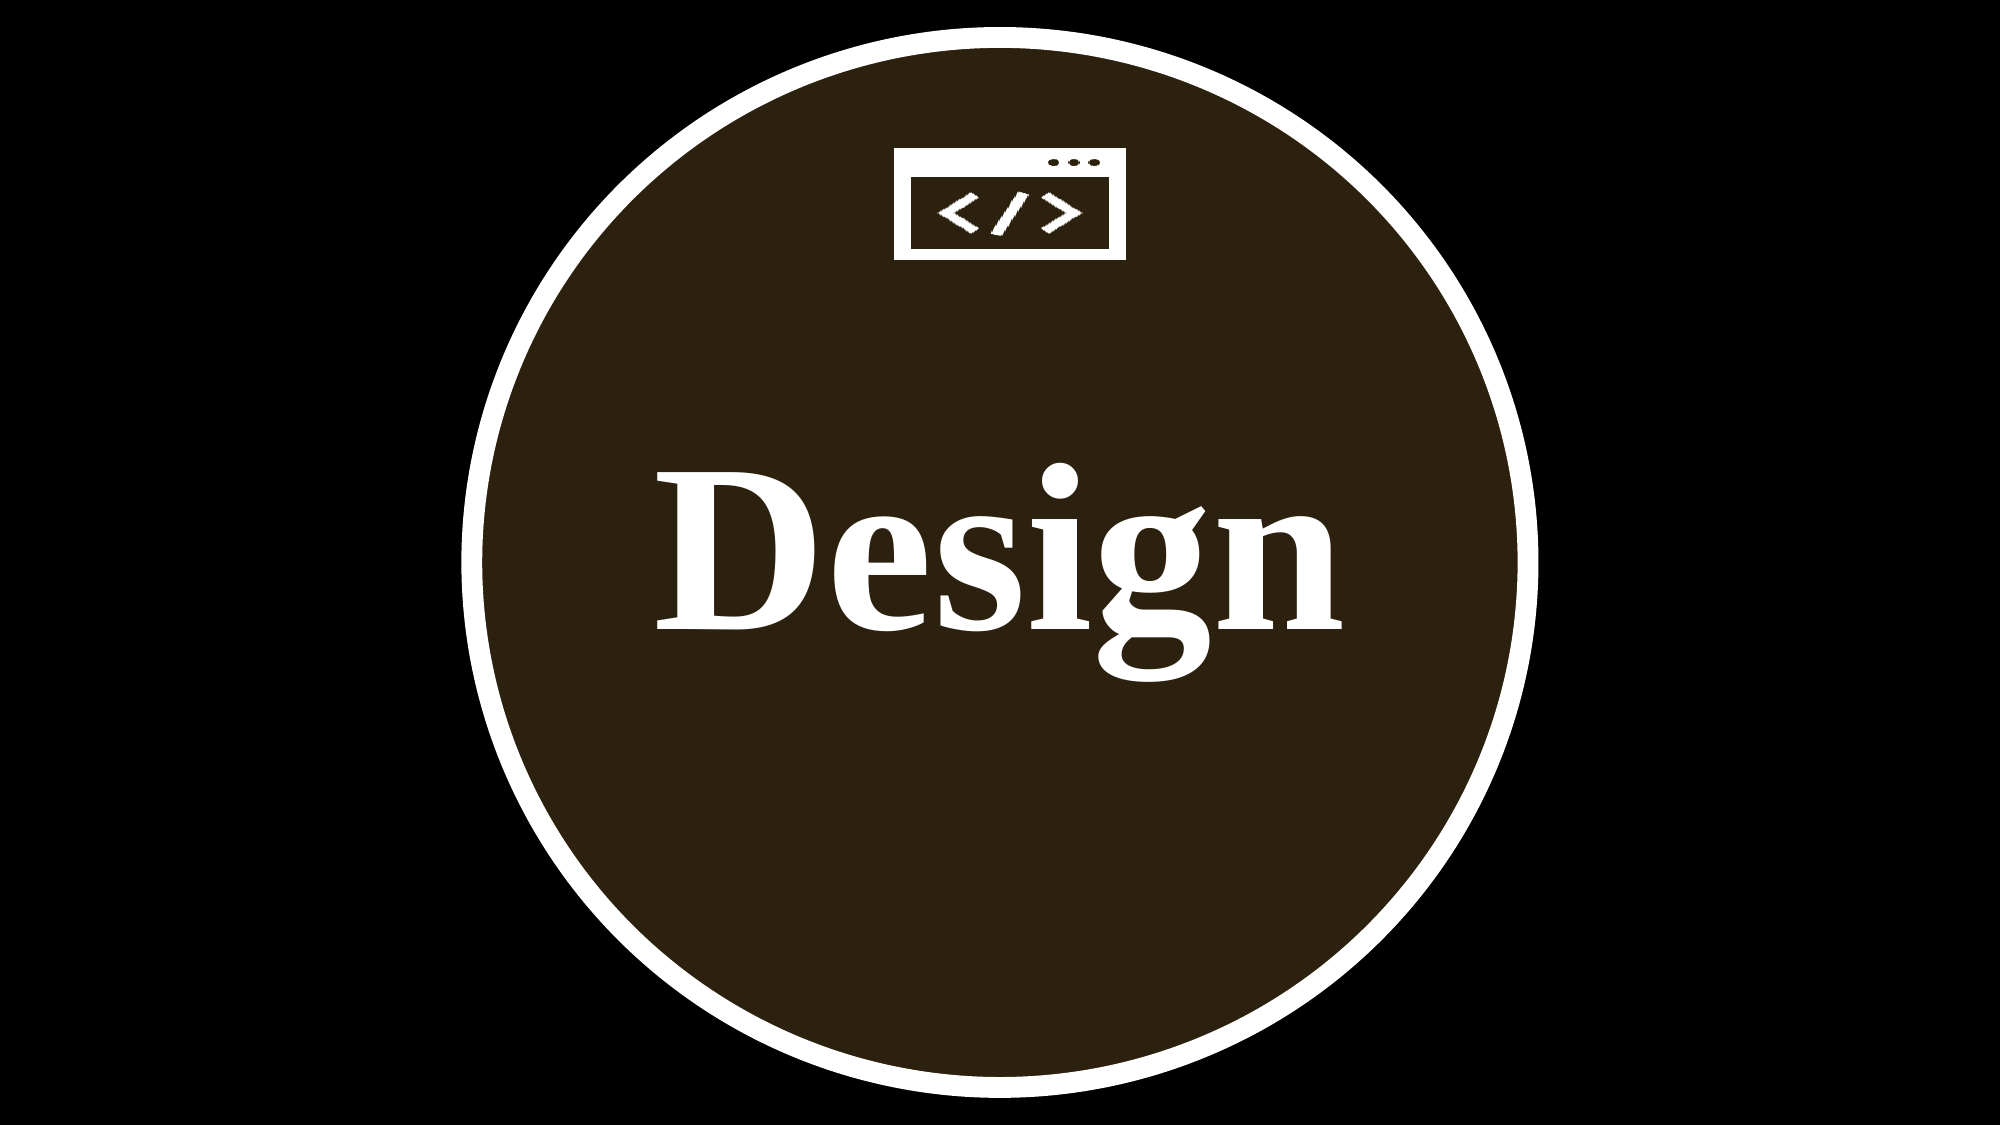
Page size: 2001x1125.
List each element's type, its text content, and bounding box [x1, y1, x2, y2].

picture [870, 117, 1151, 290]
text_box Design [538, 382, 1461, 685]
text_box [470, 35, 1530, 1090]
